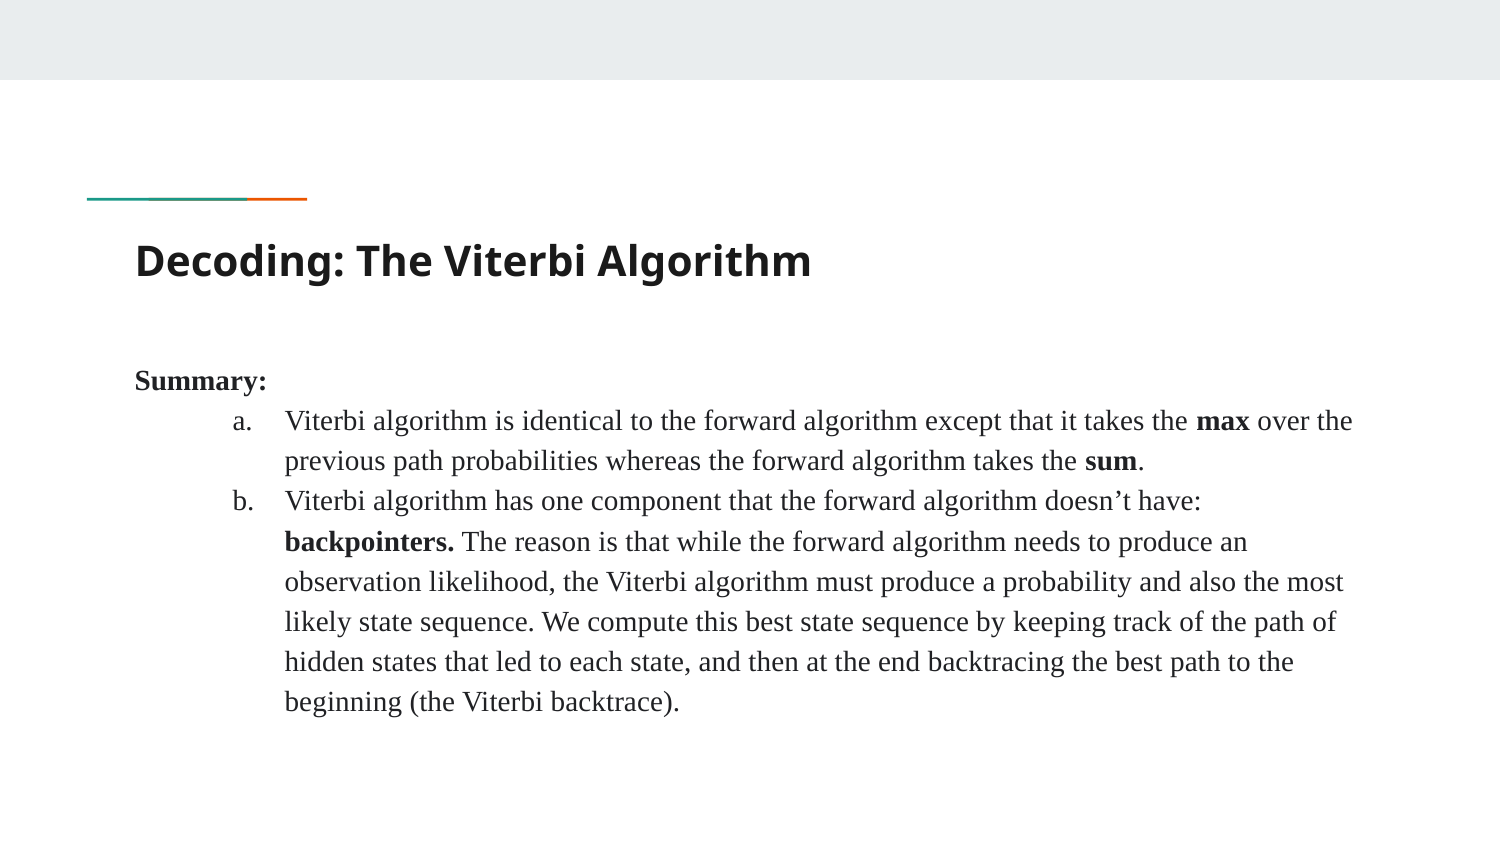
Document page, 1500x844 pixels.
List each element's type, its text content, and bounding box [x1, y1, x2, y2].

title Decoding: The Viterbi Algorithm [119, 216, 1381, 305]
list Summary: Viterbi algorithm is identical to the forward algorithm except that it takes the max over the previous path probabilities whereas the forward algorithm takes the sum. Viterbi algorithm has one component that the forward algorithm doesn’t have: backpointers. The reason is that while the forward algorithm needs to produce an observation likelihood, the Viterbi algorithm must produce a probability and also the most likely state sequence. We compute this best state sequence by keeping track of the path of hidden states that led to each state, and then at the end backtracing the best path to the beginning (the Viterbi backtrace). [119, 341, 1381, 712]
